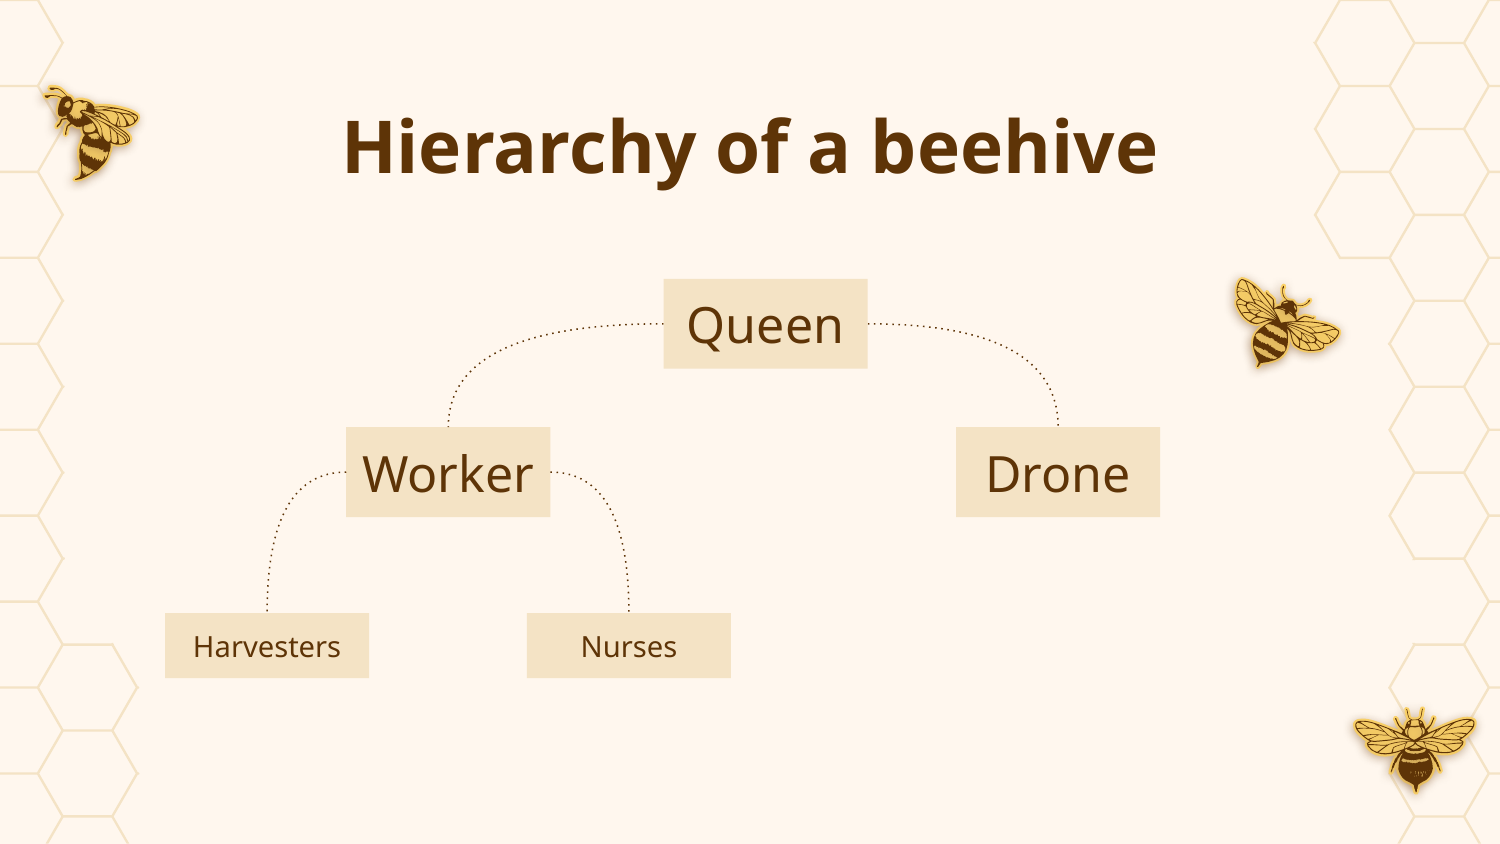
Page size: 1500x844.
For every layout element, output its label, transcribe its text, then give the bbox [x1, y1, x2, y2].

text_box Harvesters [165, 613, 370, 679]
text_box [266, 472, 347, 614]
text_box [448, 323, 664, 428]
text_box Worker [346, 427, 551, 518]
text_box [550, 472, 630, 614]
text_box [1216, 279, 1332, 369]
text_box Queen [663, 278, 868, 369]
title Hierarchy of a beehive [118, 72, 1382, 167]
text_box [867, 323, 1059, 428]
text_box Nurses [526, 613, 731, 679]
text_box Drone [956, 427, 1161, 518]
